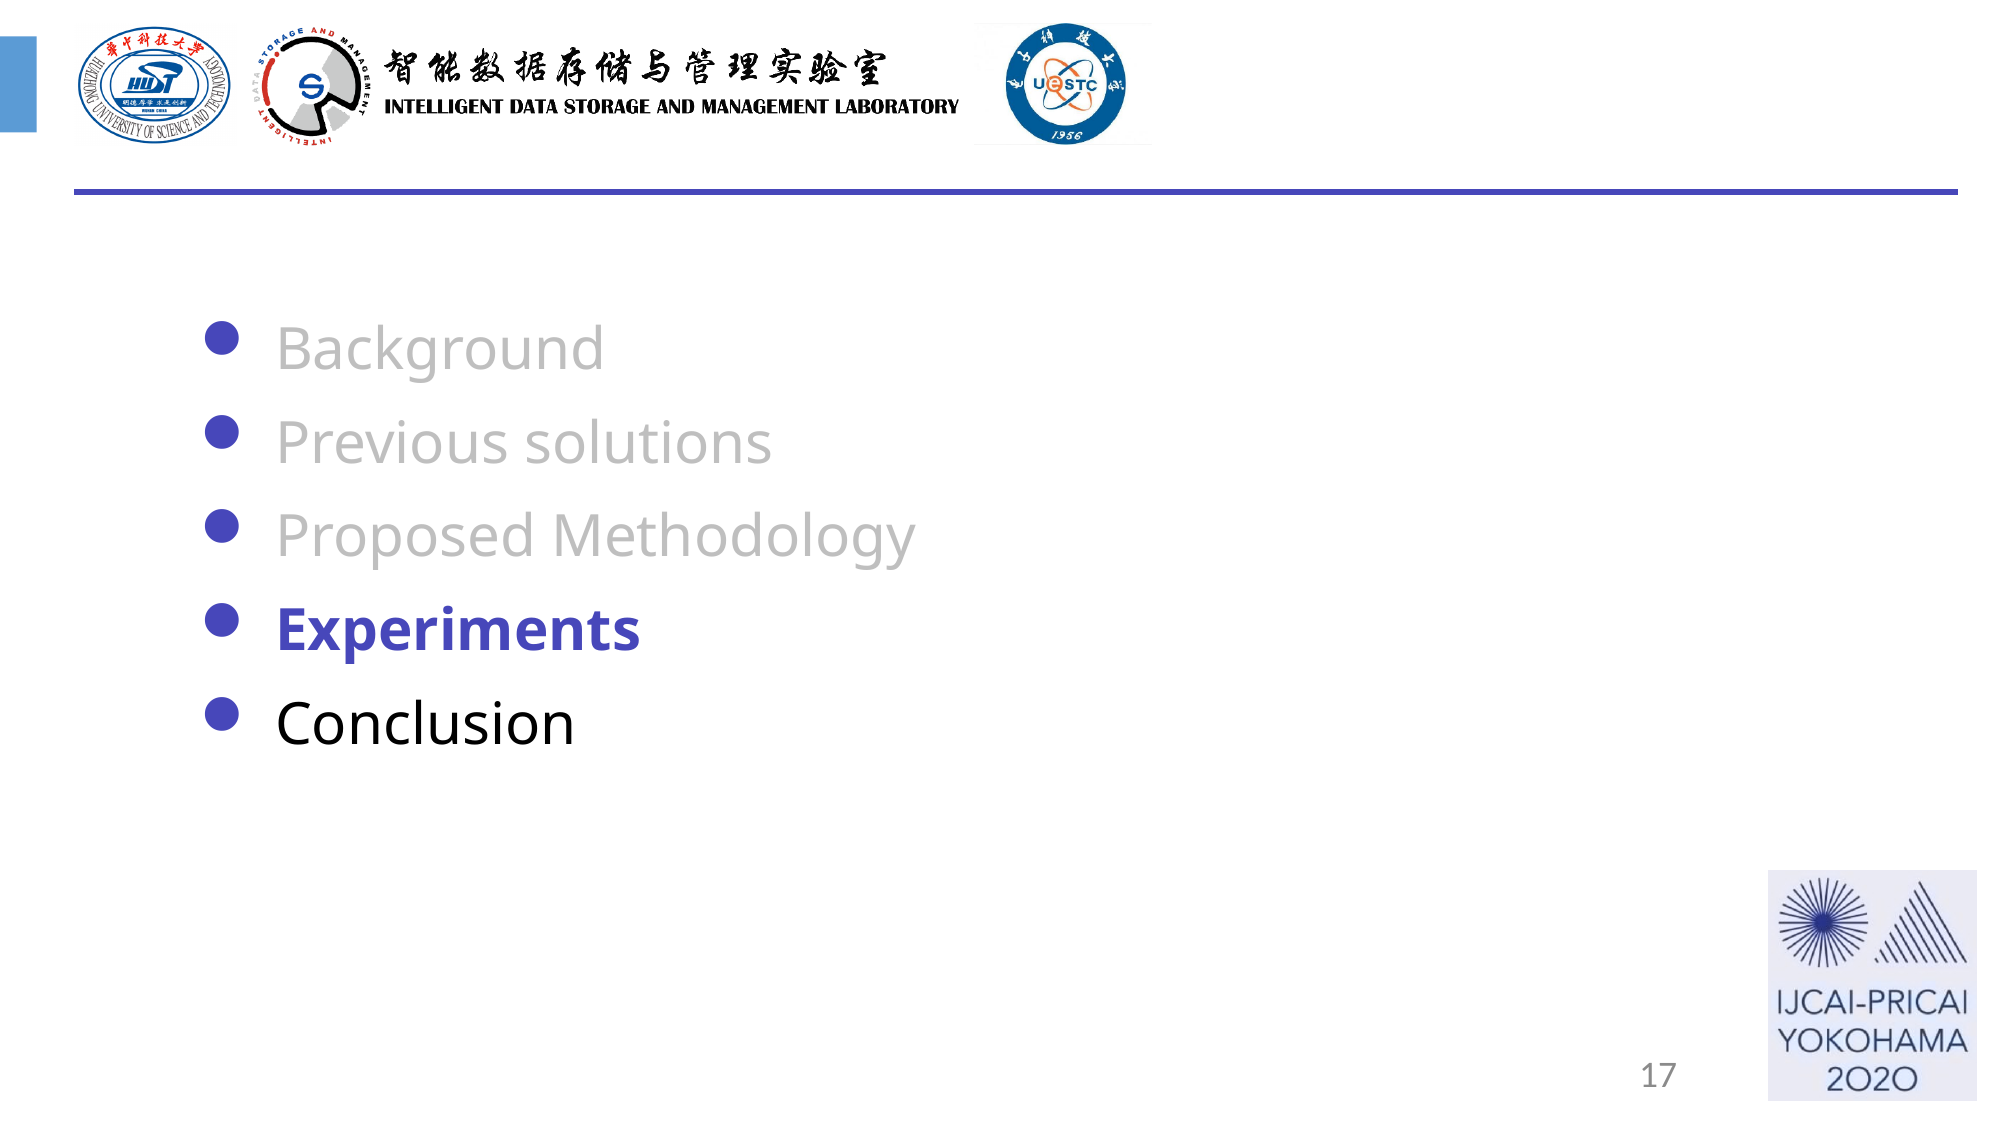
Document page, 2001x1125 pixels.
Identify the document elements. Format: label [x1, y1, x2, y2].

text_box [0, 8, 1978, 1101]
picture [74, 188, 1959, 195]
